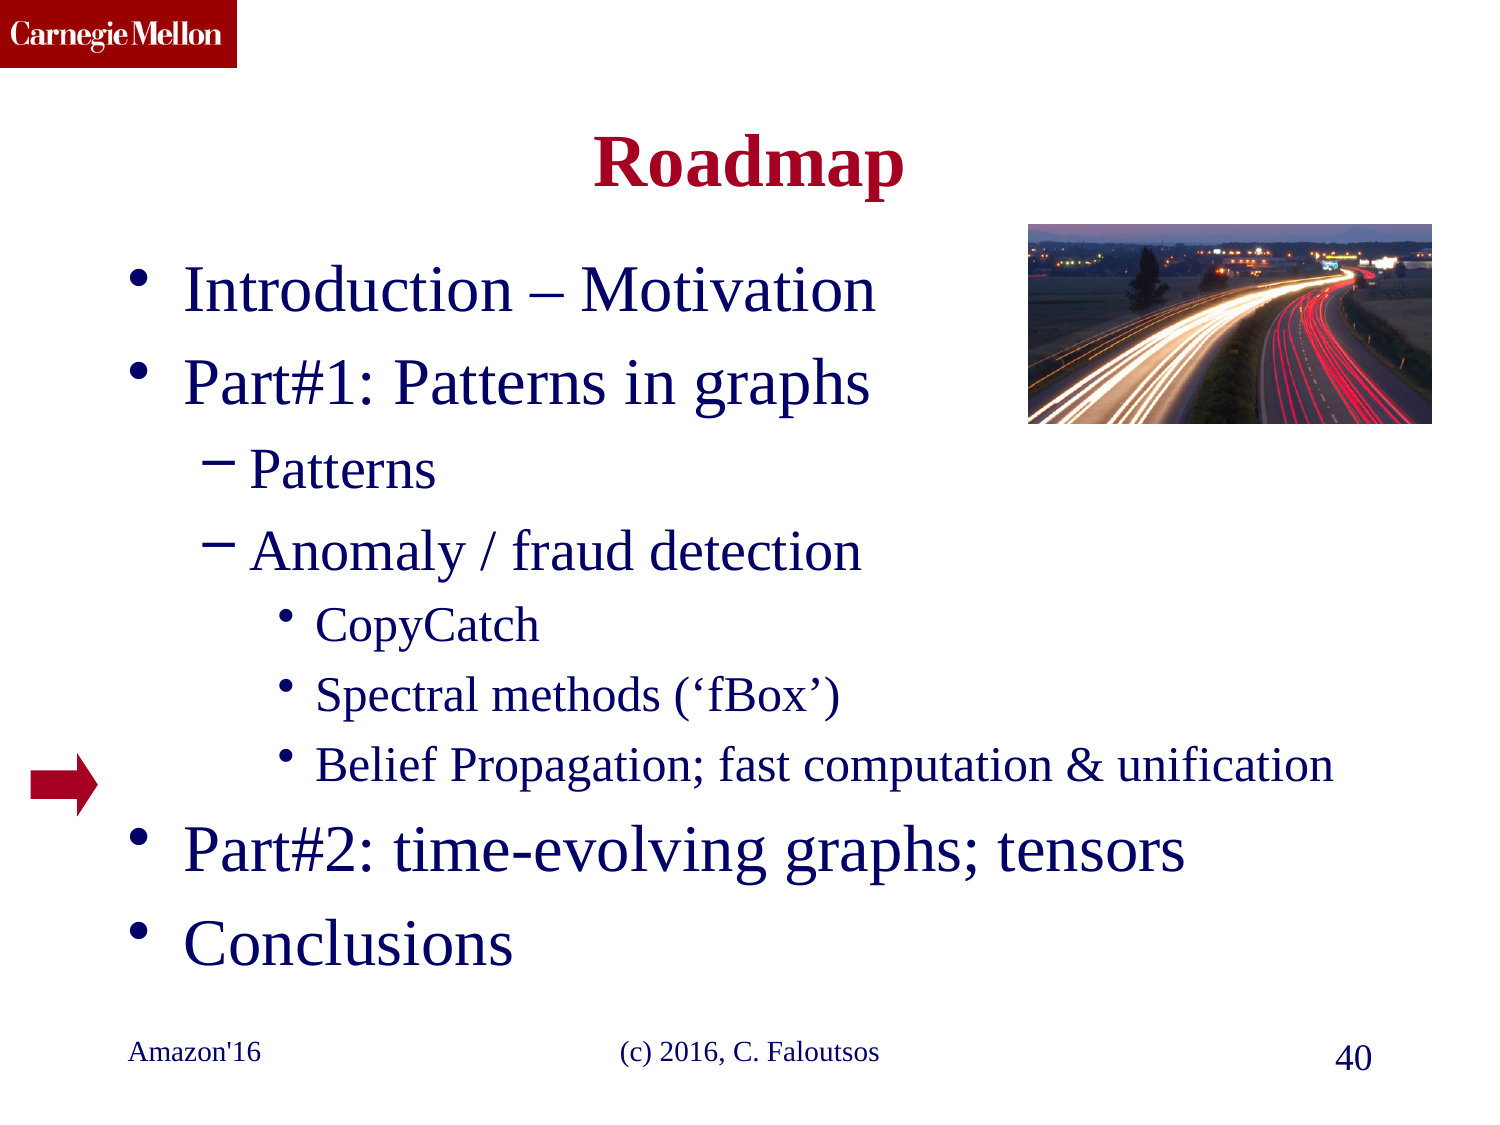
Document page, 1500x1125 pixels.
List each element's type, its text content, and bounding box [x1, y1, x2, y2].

footer (c) 2016, C. Faloutsos [512, 1024, 988, 1101]
slide_number 40 [1074, 1024, 1388, 1101]
picture [0, 0, 237, 68]
title Roadmap [112, 99, 1388, 213]
list Introduction – Motivation Part#1: Patterns in graphs Patterns Anomaly / fraud detection CopyCatch Spectral methods (‘fBox’) Belief Propagation; fast computation & unification Part#2: time-evolving graphs; tensors Conclusions [112, 237, 1388, 1001]
slide_number Amazon'16 [112, 1024, 426, 1101]
text_box [33, 760, 96, 809]
picture [1027, 224, 1432, 425]
